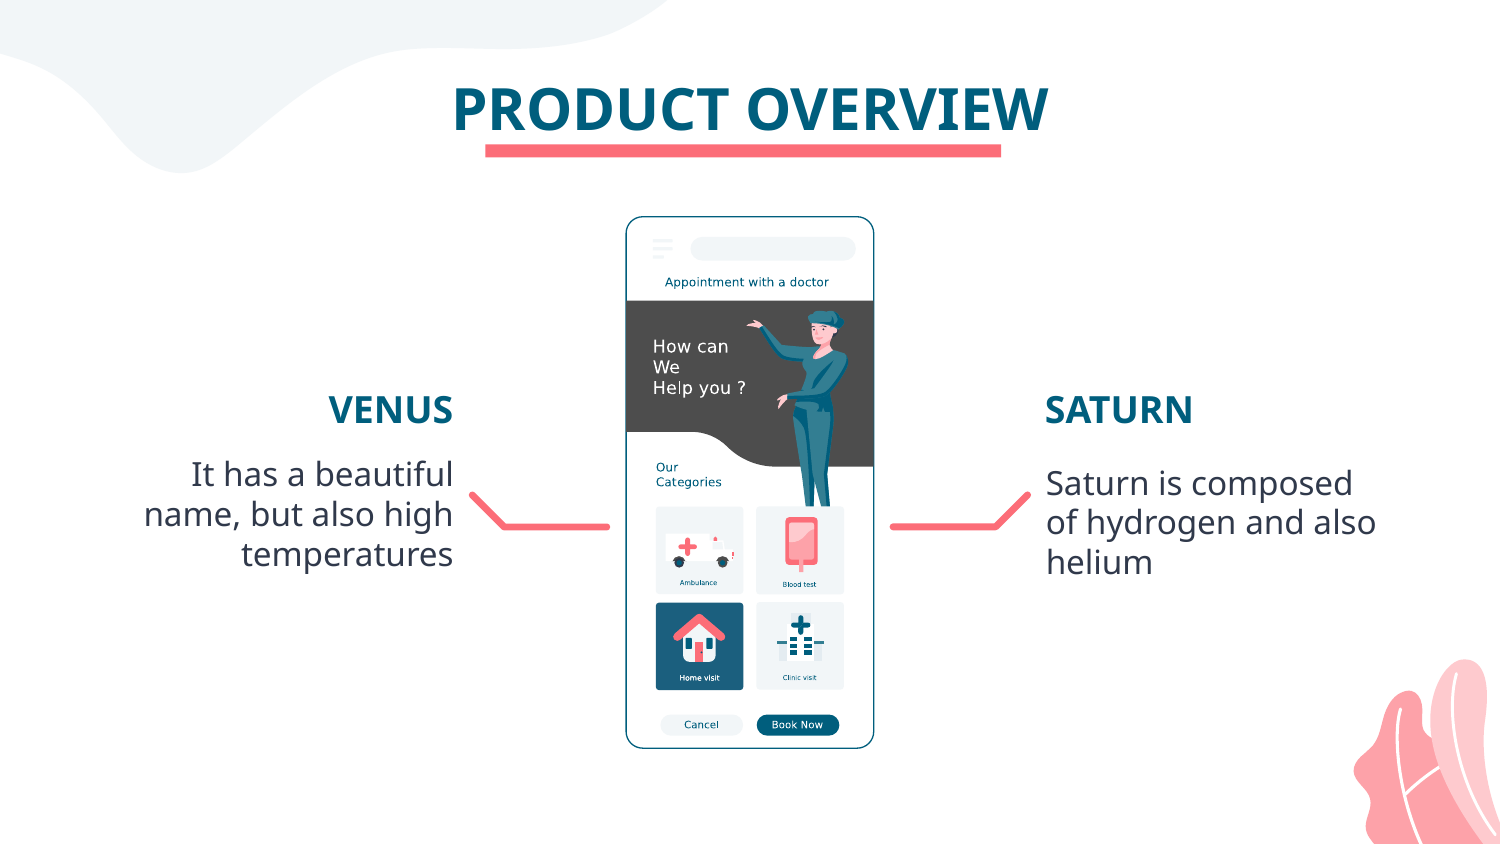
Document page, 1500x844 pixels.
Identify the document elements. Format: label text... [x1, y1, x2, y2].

subtitle Saturn is composed of hydrogen and also helium [1030, 446, 1406, 580]
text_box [625, 216, 874, 749]
title PRODUCT OVERVIEW [118, 57, 1382, 137]
subtitle SATURN [1029, 381, 1332, 436]
subtitle VENUS [166, 381, 469, 436]
text_box [485, 144, 1002, 158]
subtitle It has a beautiful name, but also high temperatures [94, 446, 470, 580]
